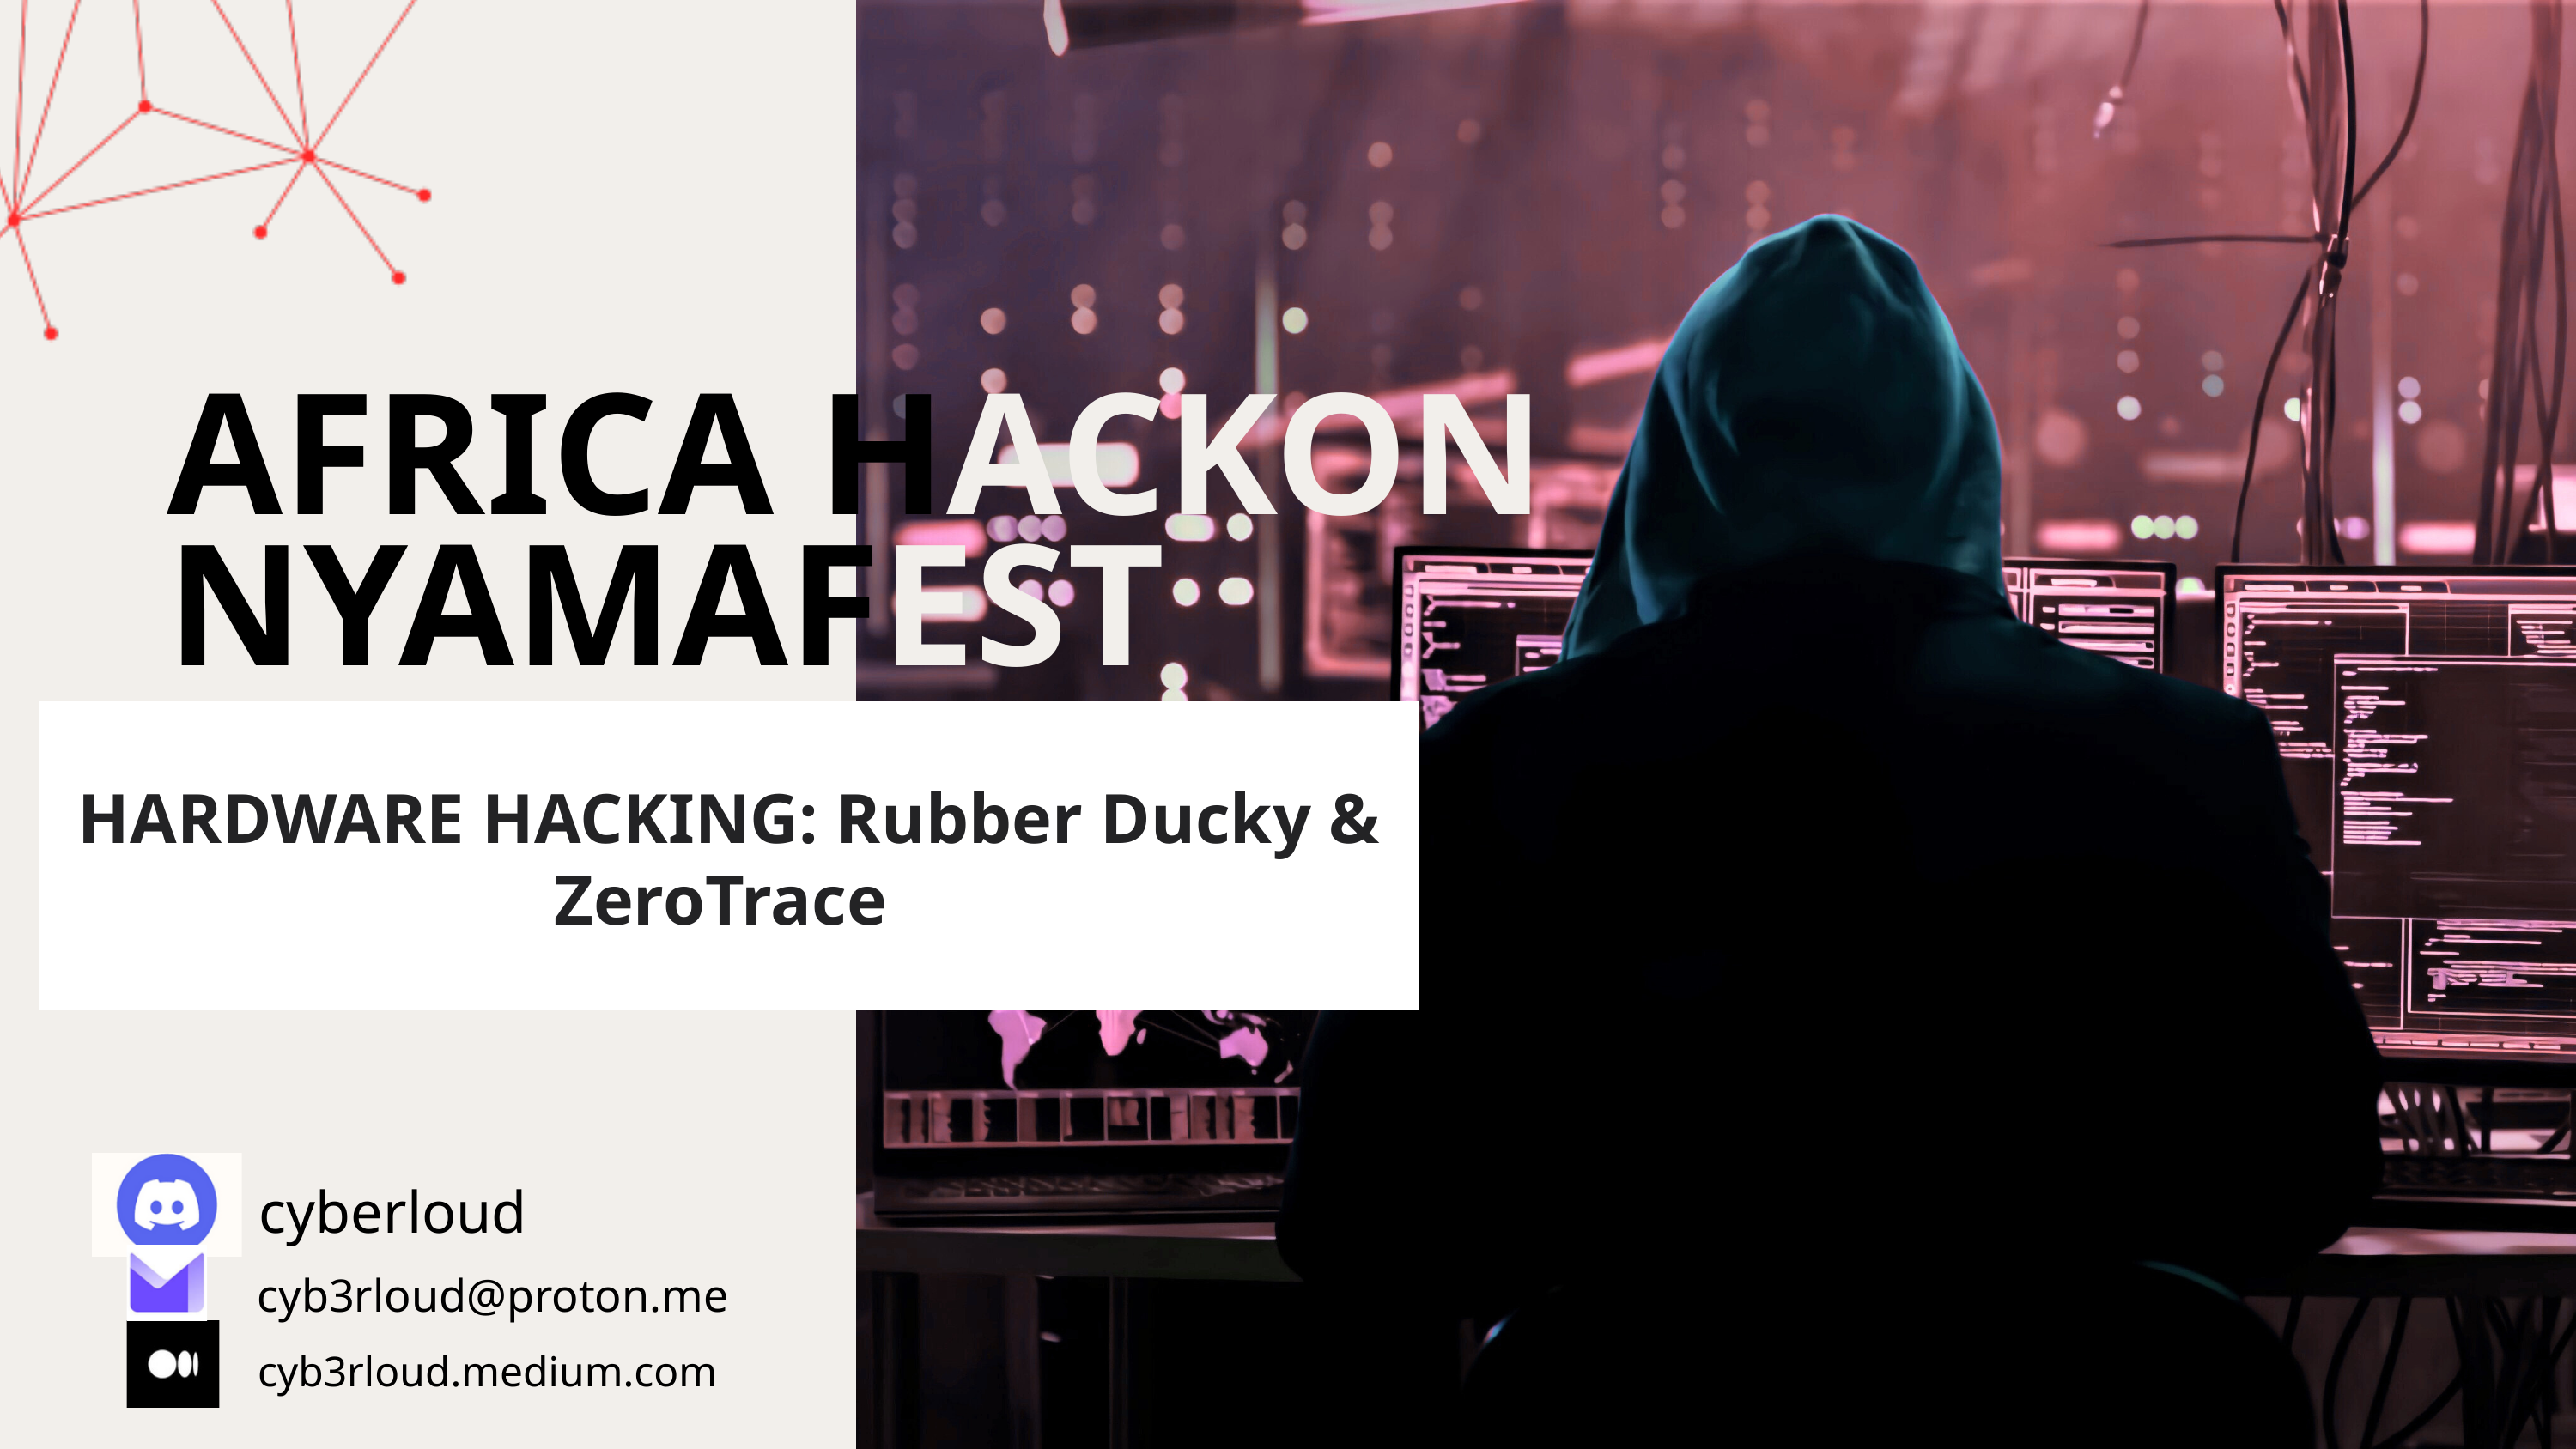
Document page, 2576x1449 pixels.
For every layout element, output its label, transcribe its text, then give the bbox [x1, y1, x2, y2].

text_box [92, 1153, 242, 1257]
text_box [126, 1245, 208, 1321]
text_box AFRICA HACKON NYAMAFEST [167, 397, 850, 700]
text_box cyb3rloud@proton.me [241, 1267, 744, 1321]
text_box cyberloud [249, 1159, 538, 1246]
text_box cyb3rloud.medium.com [241, 1345, 744, 1395]
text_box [855, 0, 2576, 1449]
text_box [39, 700, 1420, 1010]
text_box [126, 1320, 220, 1408]
text_box [0, 0, 562, 343]
